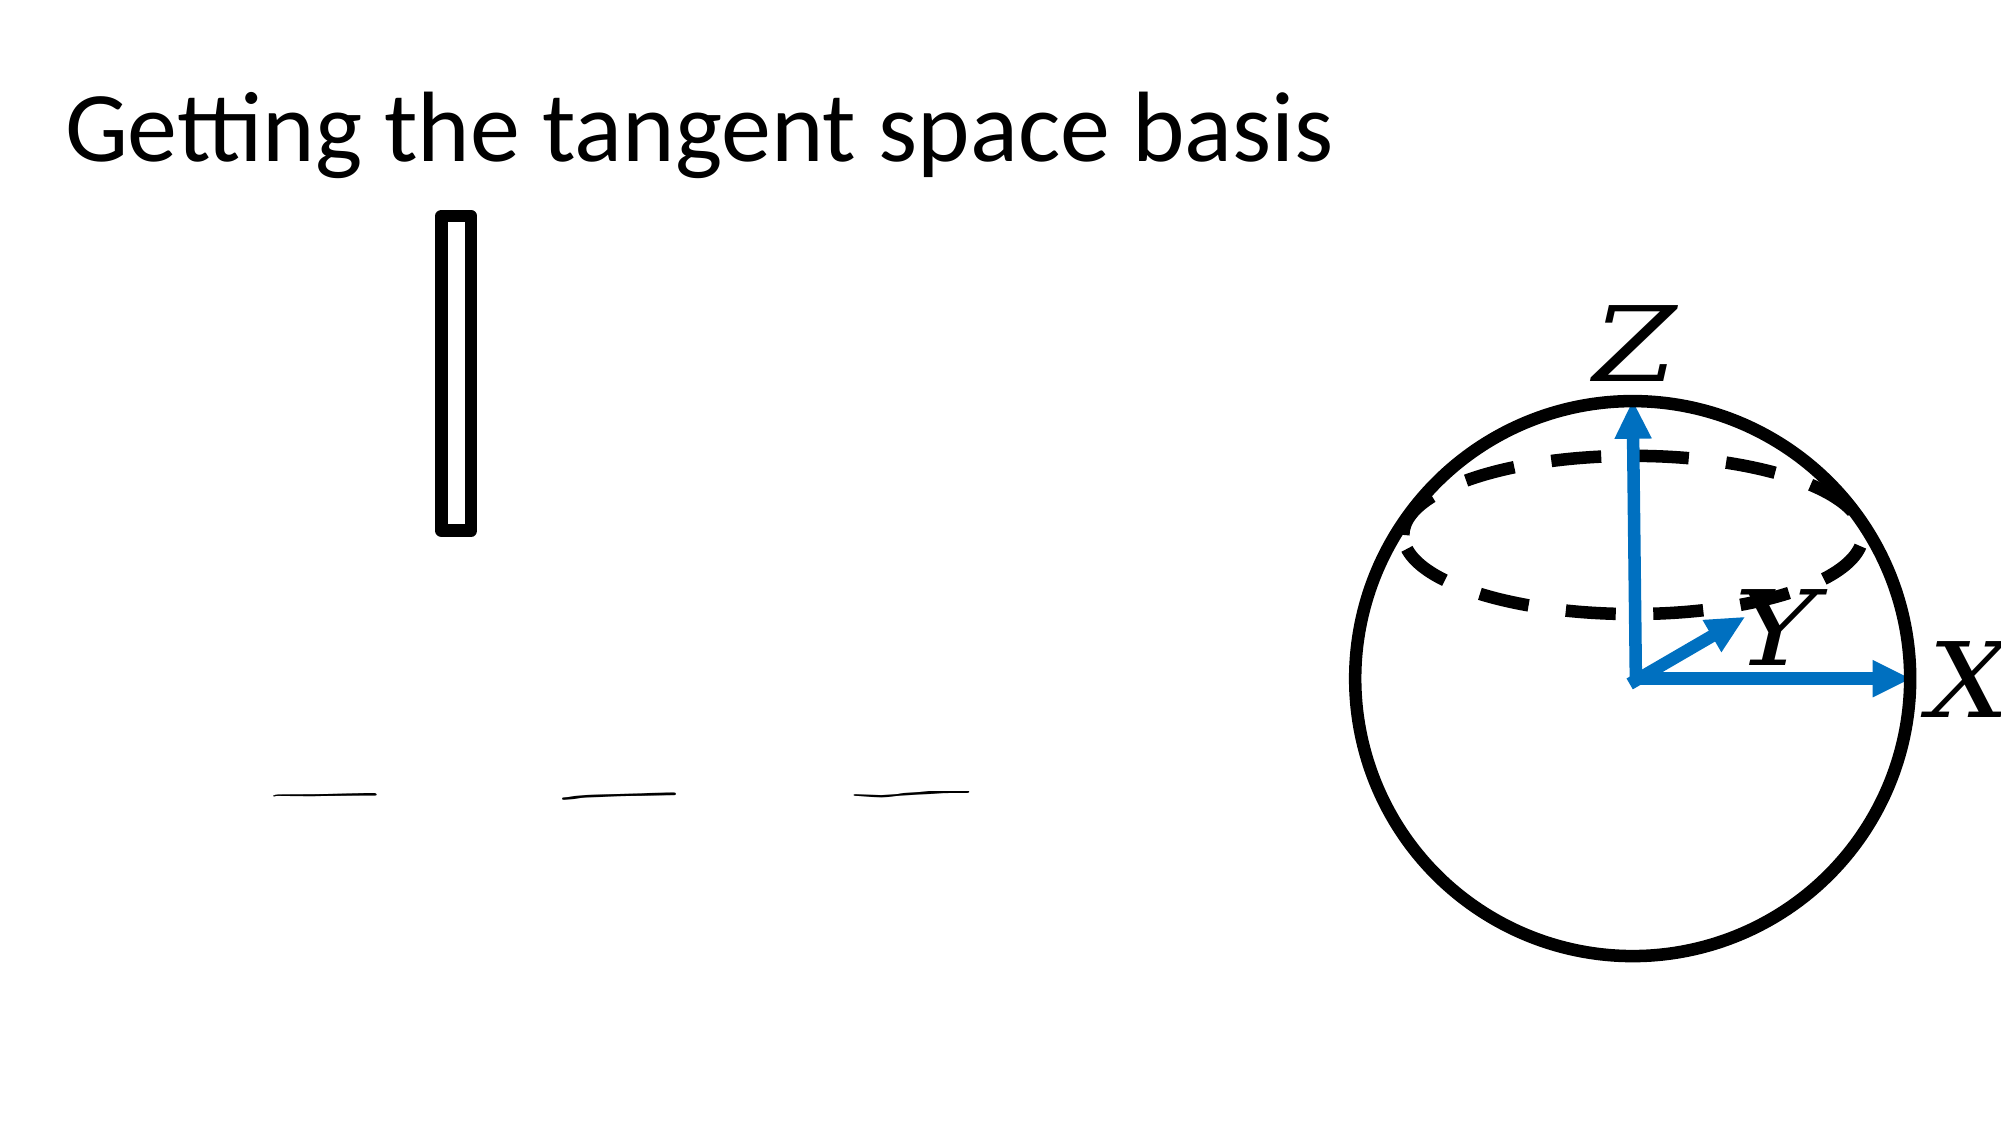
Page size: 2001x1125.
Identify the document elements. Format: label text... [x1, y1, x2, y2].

text_box [1354, 404, 1904, 958]
text_box Getting the tangent space basis [64, 61, 1335, 182]
picture [273, 791, 978, 806]
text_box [1585, 290, 2000, 743]
